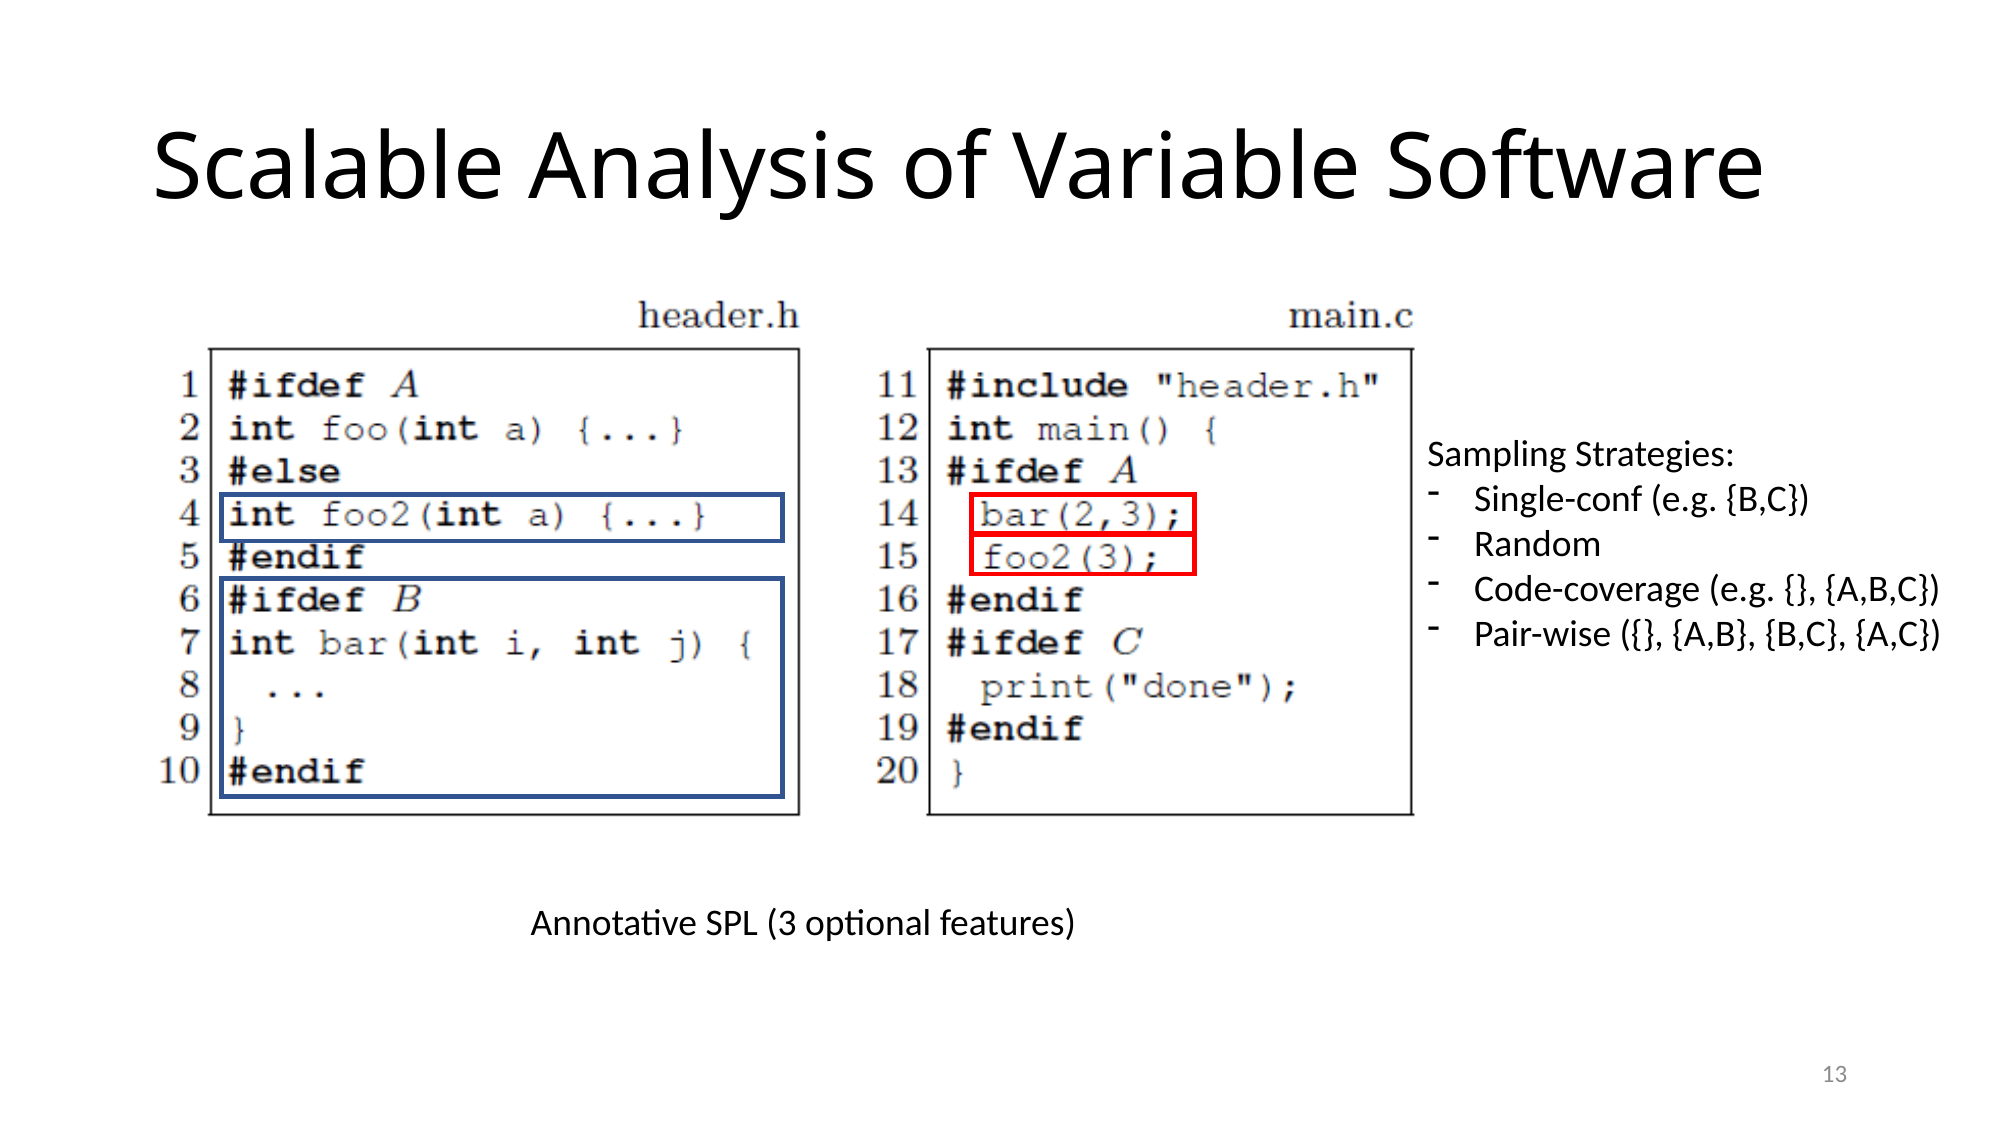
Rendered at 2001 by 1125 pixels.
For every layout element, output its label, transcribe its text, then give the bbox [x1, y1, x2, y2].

text_box Annotative SPL (3 optional features) [515, 890, 1092, 950]
title Scalable Analysis of Variable Software [137, 59, 1863, 278]
slide_number 13 [1412, 1042, 1863, 1103]
text_box Sampling Strategies: Single-conf (e.g. {B,C}) Random Code-coverage (e.g. {}, {A,B,C}) Pair-wise ({}, {A,B}, {B,C}, {A,C}) [1470, 421, 1963, 706]
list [137, 277, 1470, 853]
